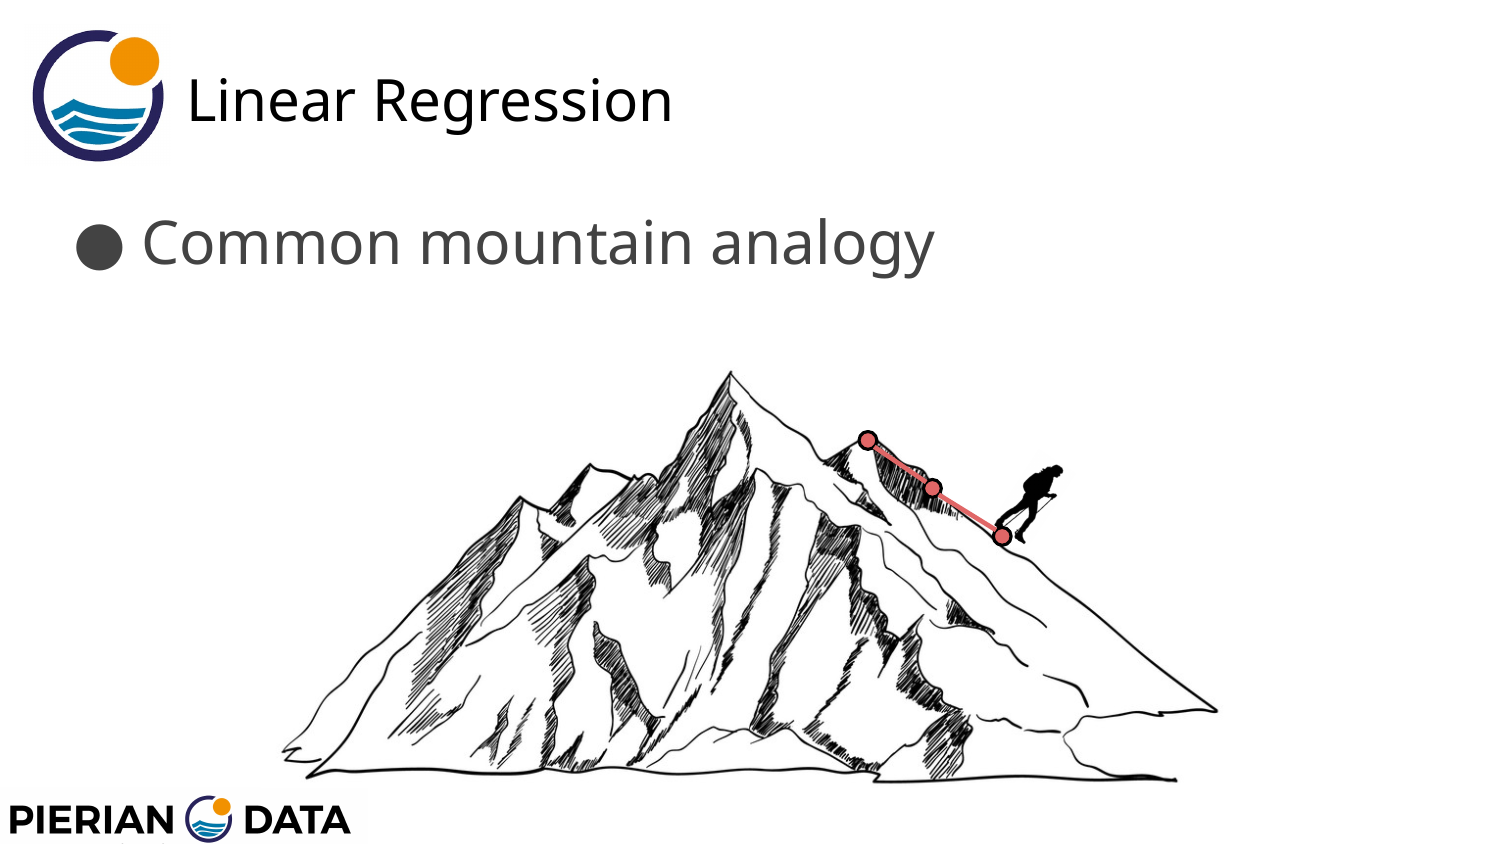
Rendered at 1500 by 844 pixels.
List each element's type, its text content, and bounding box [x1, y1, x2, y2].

picture [0, 325, 1239, 844]
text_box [873, 446, 927, 483]
list Common mountain analogy [51, 189, 1476, 750]
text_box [938, 494, 997, 531]
title Linear Regression [176, 48, 1449, 143]
picture [24, 24, 172, 167]
